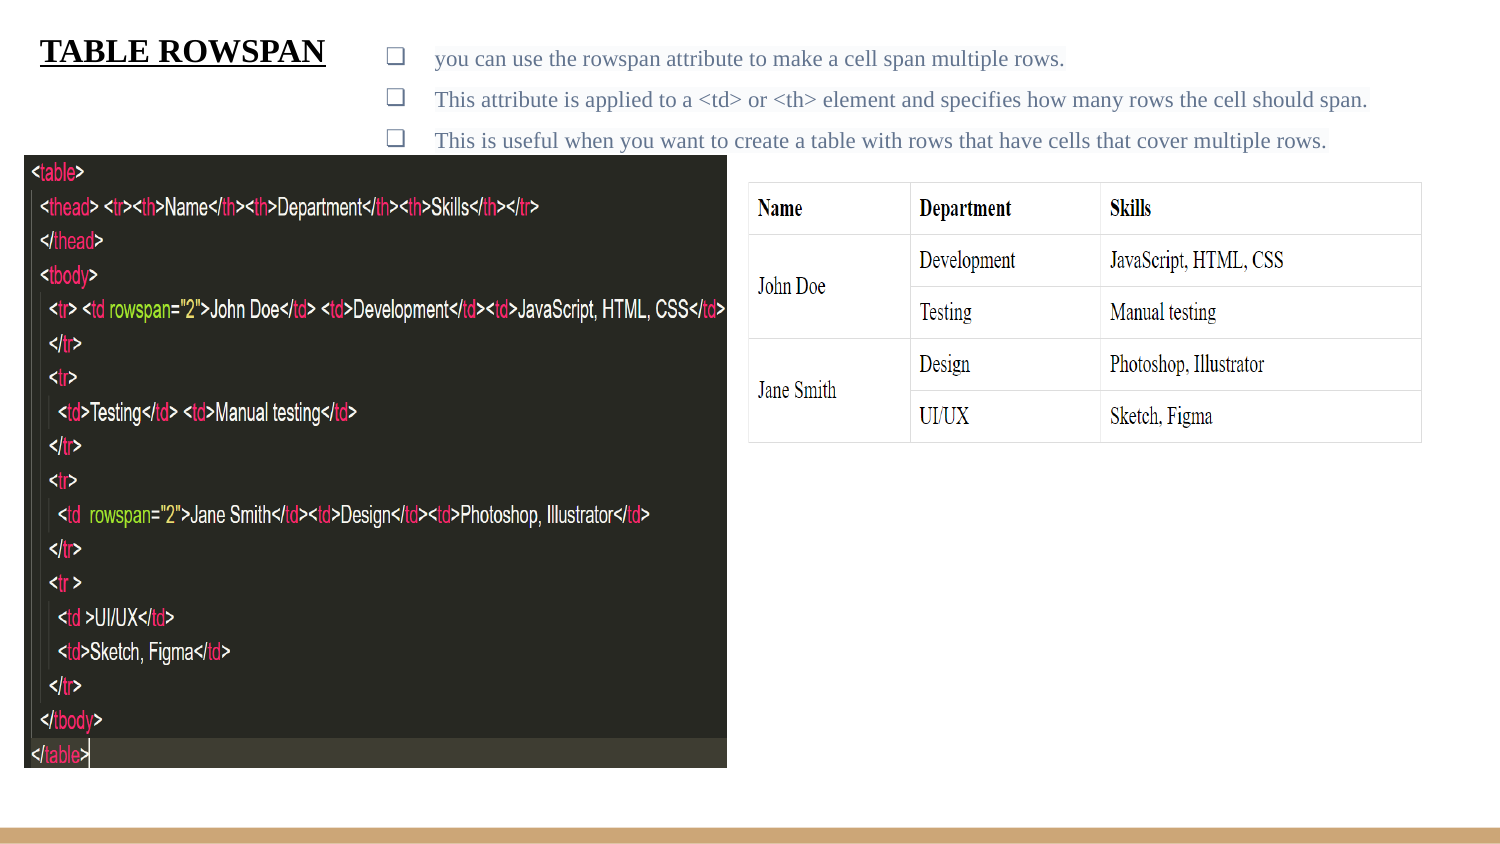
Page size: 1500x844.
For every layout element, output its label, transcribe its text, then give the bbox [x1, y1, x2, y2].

text_box TABLE ROWSPAN [24, 14, 344, 85]
picture [24, 155, 728, 768]
picture [738, 172, 1464, 450]
text_box you can use the rowspan attribute to make a cell span multiple rows. This attribute is applied to a <td> or <th> element and specifies how many rows the cell should span. This is useful when you want to create a table with rows that have cells that cover multiple rows. [344, 14, 1434, 168]
